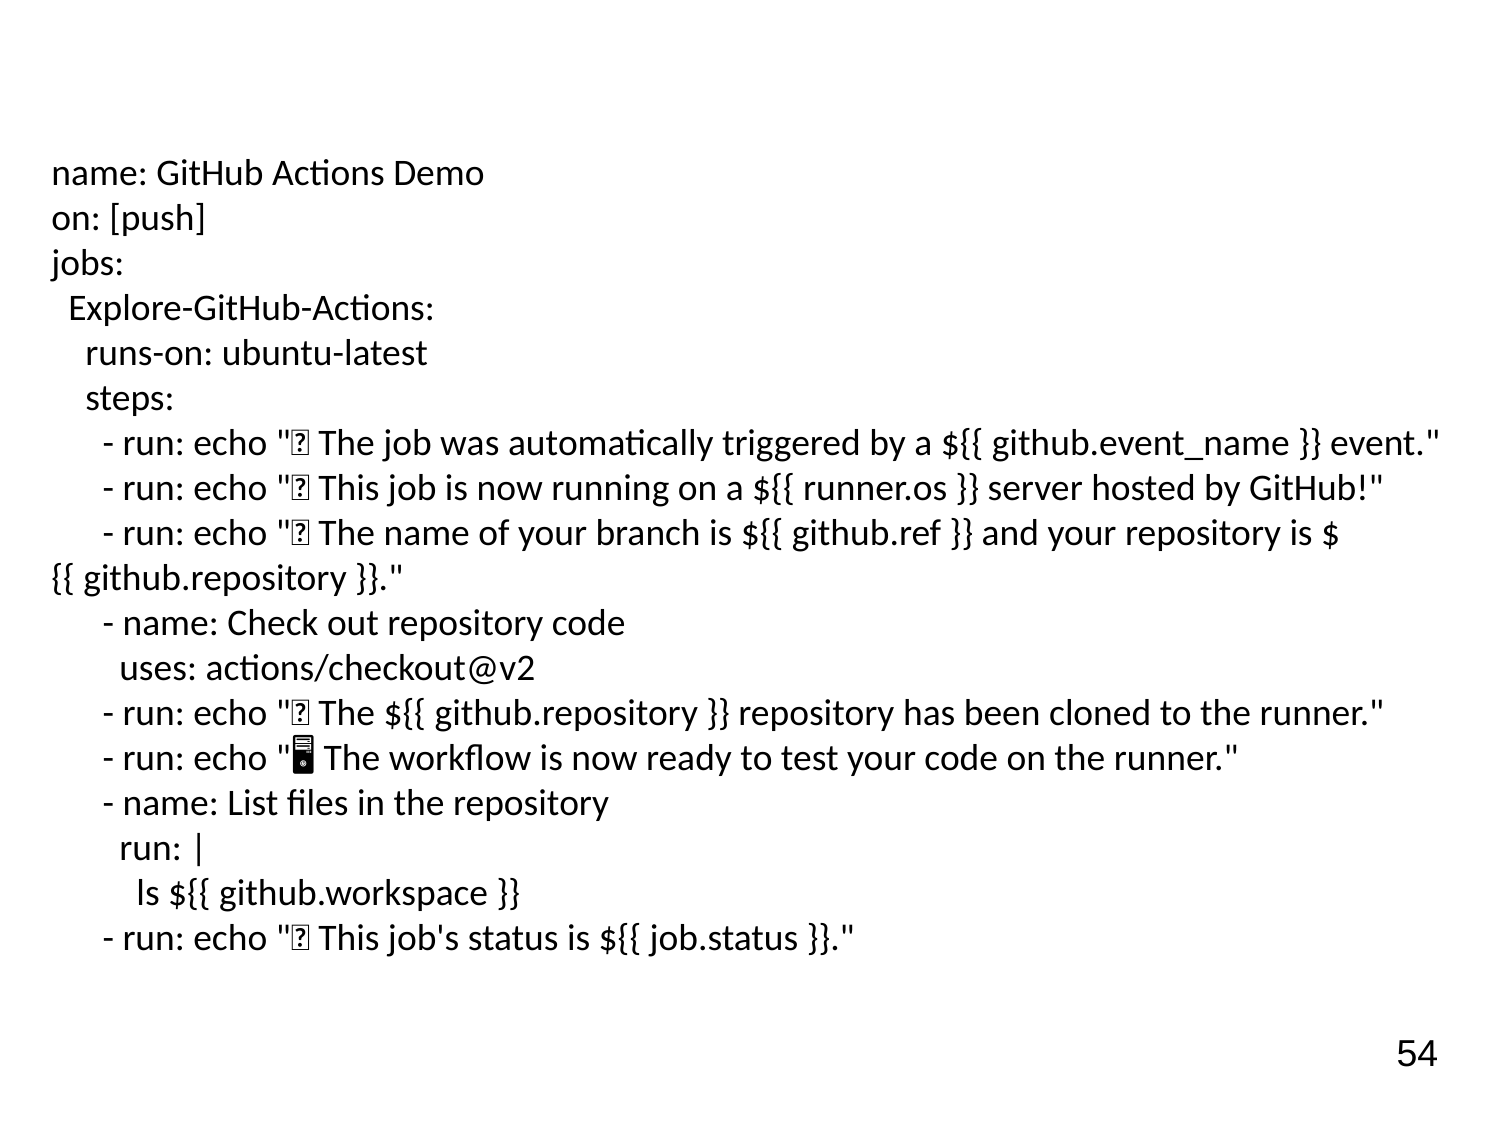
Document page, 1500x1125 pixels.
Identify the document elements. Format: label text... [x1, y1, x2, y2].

slide_number 54 [1276, 1000, 1454, 1103]
text_box name: GitHub Actions Demo on: [push] jobs: Explore-GitHub-Actions: runs-on: ubuntu-latest steps: - run: echo "🎉 The job was automatically triggered by a ${{ github.event_name }} event." - run: echo "🐧 This job is now running on a ${{ runner.os }} server hosted by GitHub!" - run: echo "🔎 The name of your branch is ${{ github.ref }} and your repository is ${{ github.repository }}." - name: Check out repository code uses: actions/checkout@v2 - run: echo "💡 The ${{ github.repository }} repository has been cloned to the runner." - run: echo "🖥️ The workflow is now ready to test your code on the runner." - name: List files in the repository run: | ls ${{ github.workspace }} - run: echo "🍏 This job's status is ${{ job.status }}." [36, 141, 1464, 966]
